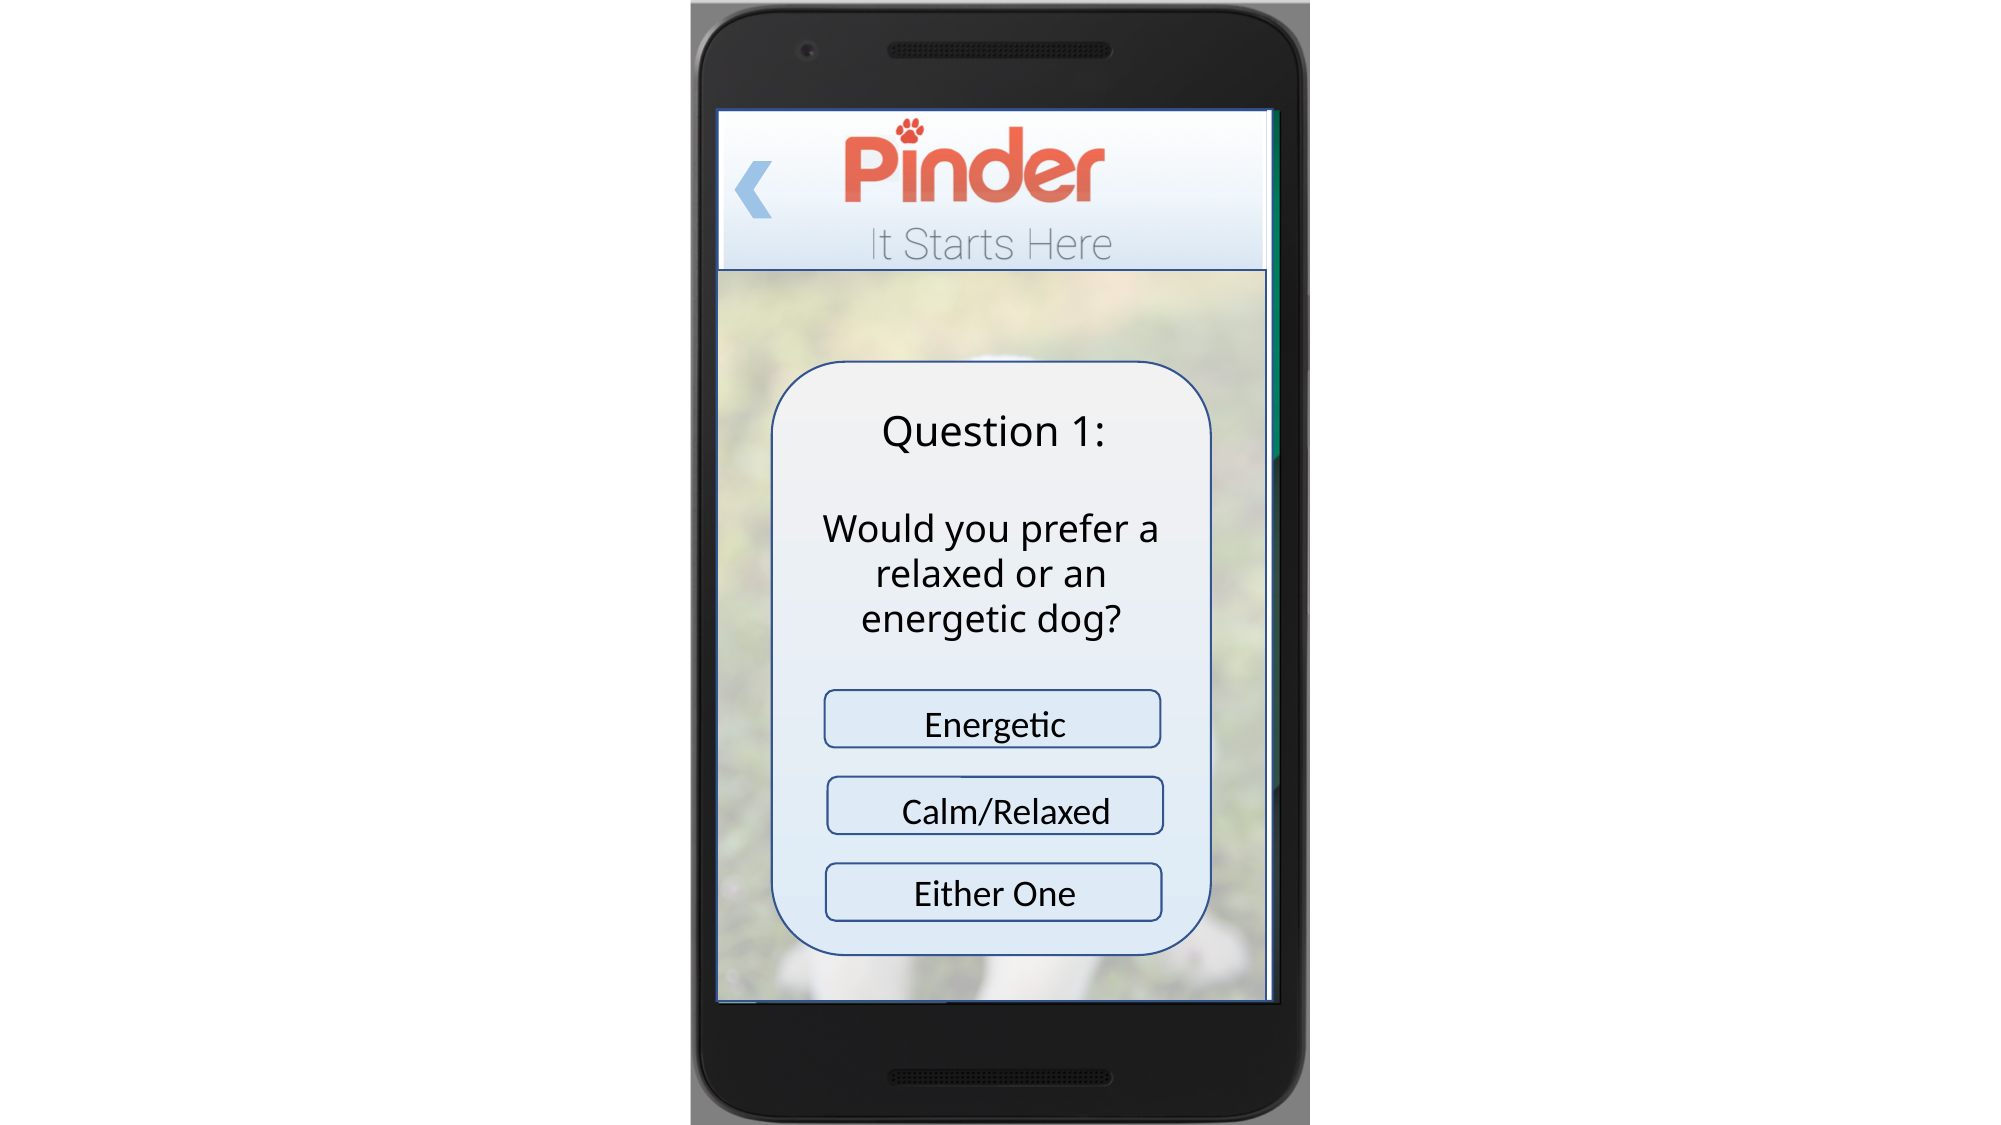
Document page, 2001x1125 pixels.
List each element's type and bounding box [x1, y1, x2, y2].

text_box [690, 0, 1310, 1125]
